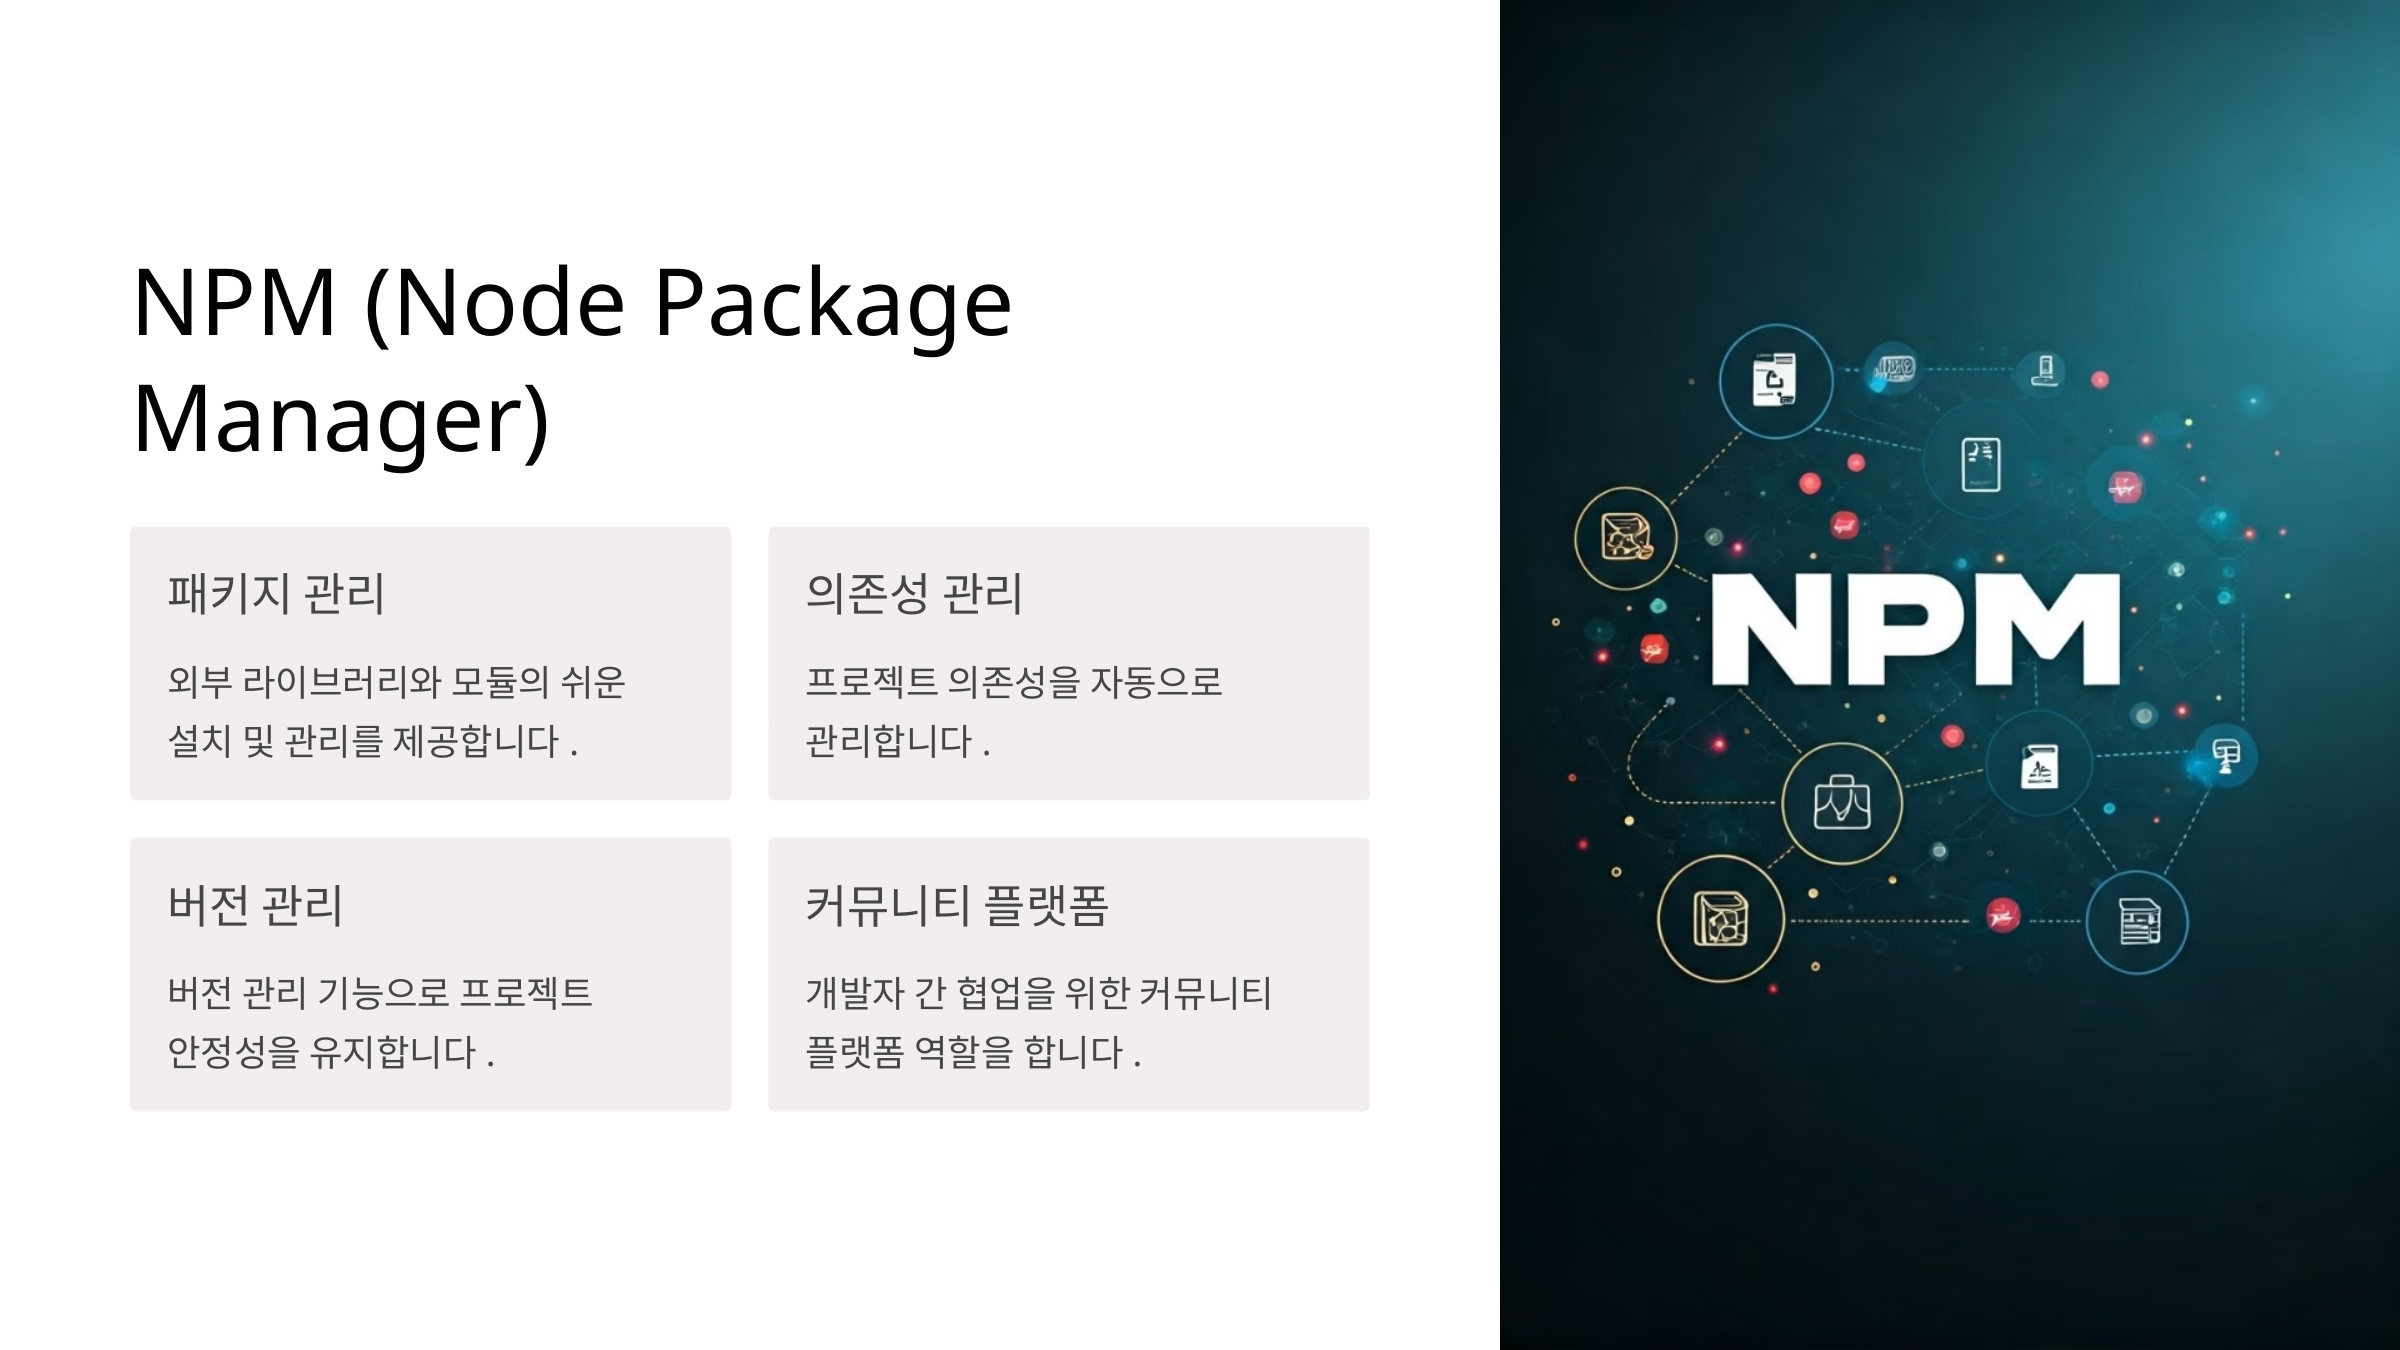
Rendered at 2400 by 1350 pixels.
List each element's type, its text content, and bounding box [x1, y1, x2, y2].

text_box 커뮤니티 플랫폼 [805, 874, 1271, 933]
text_box 버전 관리 기능으로 프로젝트 안정성을 유지합니다. [167, 955, 695, 1075]
picture [1499, 0, 2400, 1350]
text_box [768, 837, 1370, 1112]
text_box 의존성 관리 [805, 563, 1271, 622]
text_box 개발자 간 협업을 위한 커뮤니티 플랫폼 역할을 합니다. [805, 955, 1333, 1075]
text_box 외부 라이브러리와 모듈의 쉬운 설치 및 관리를 제공합니다. [167, 644, 695, 764]
text_box [130, 837, 732, 1112]
text_box [130, 526, 732, 801]
text_box [768, 526, 1370, 801]
text_box 버전 관리 [167, 874, 633, 933]
text_box 프로젝트 의존성을 자동으로 관리합니다. [805, 644, 1333, 764]
text_box 패키지 관리 [167, 563, 633, 622]
text_box NPM (Node Package Manager) [130, 238, 1370, 471]
